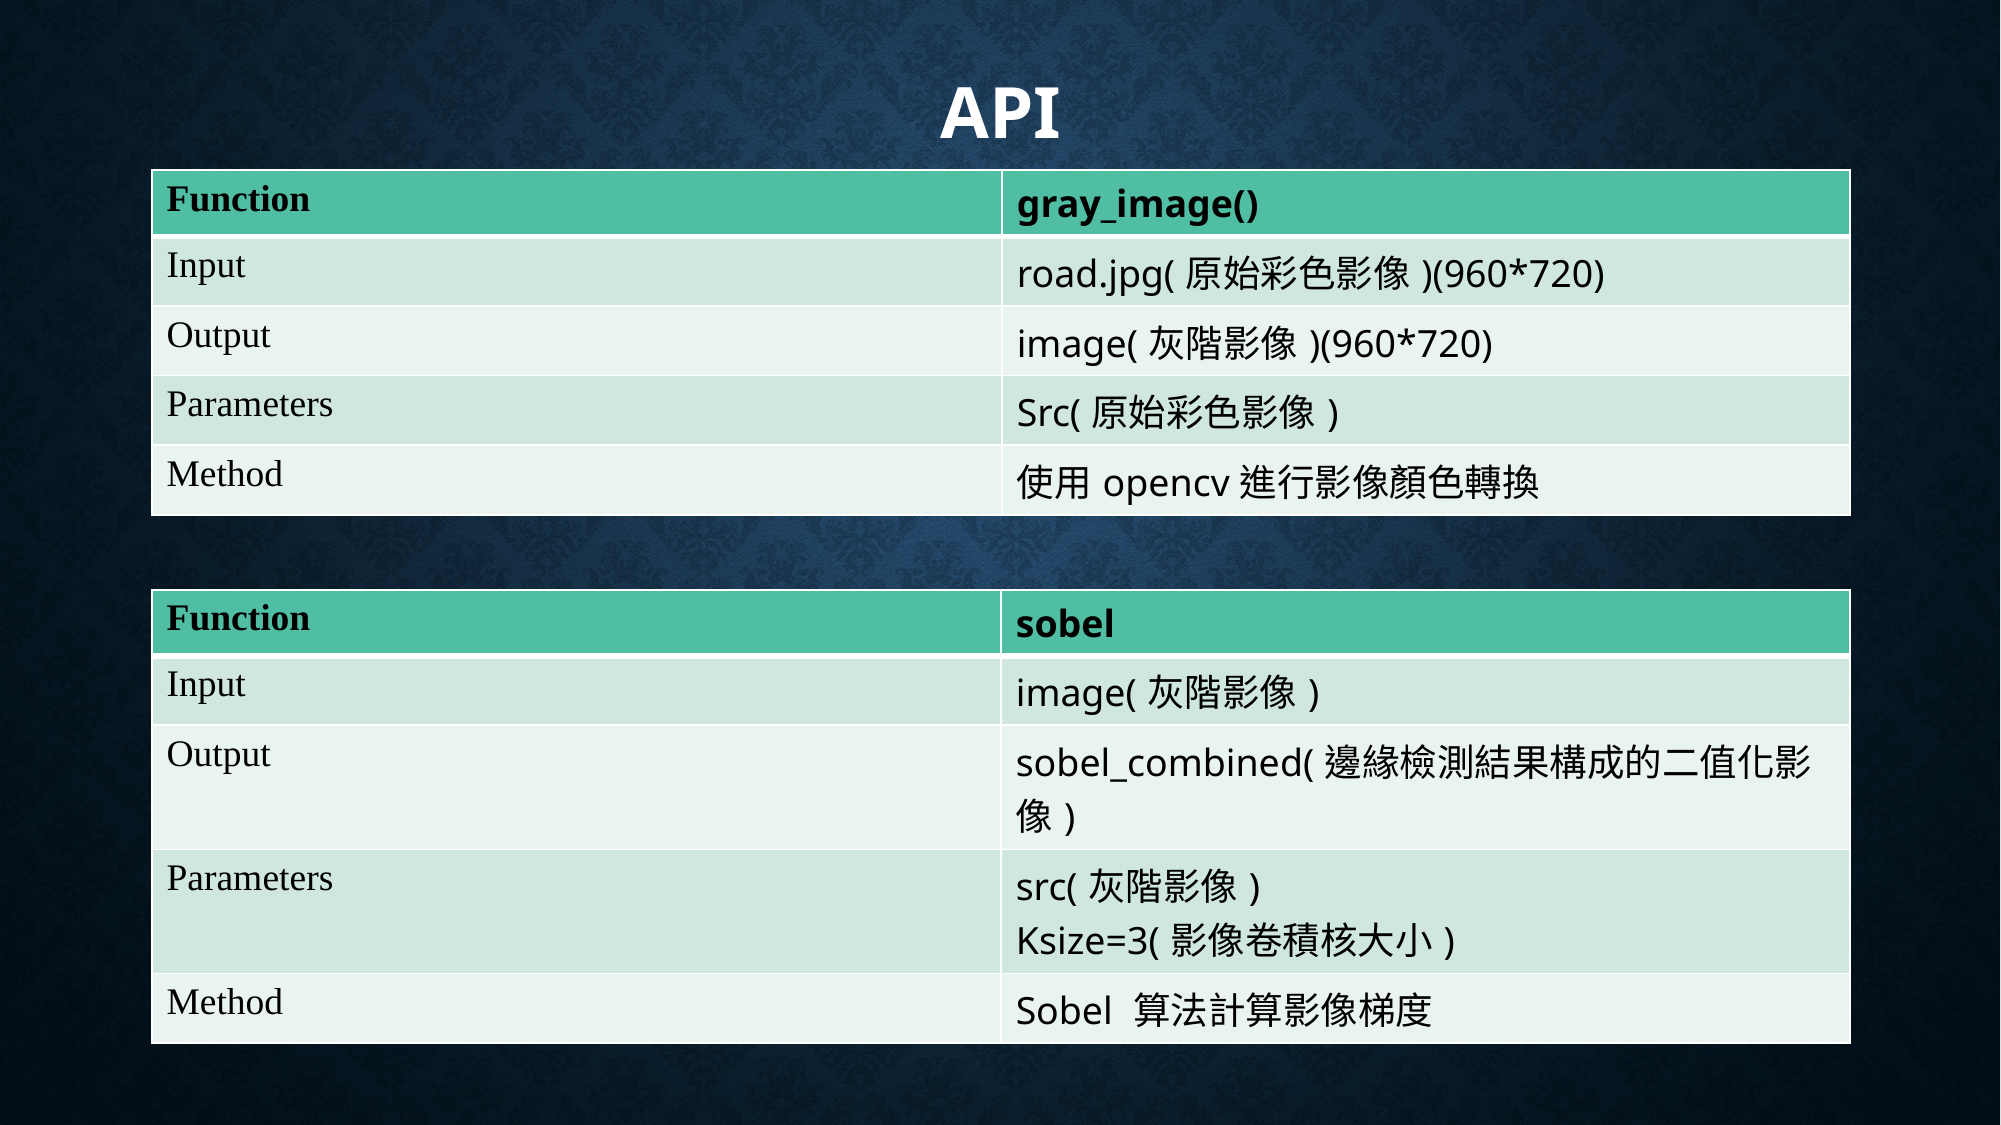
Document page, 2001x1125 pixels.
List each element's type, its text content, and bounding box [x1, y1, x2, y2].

table_header gray_image() [1003, 171, 1849, 234]
table_cell Method [153, 446, 1001, 514]
table_cell image(灰階影像) [1002, 659, 1849, 724]
table_cell Sobel 算法計算影像梯度 [1002, 974, 1849, 1042]
table_header Function [153, 591, 1000, 653]
table_cell Method [153, 974, 1000, 1042]
table_cell Src(原始彩色影像) [1003, 376, 1849, 444]
table_cell image(灰階影像)(960*720) [1003, 307, 1849, 375]
table_cell Parameters [153, 850, 1000, 973]
table_cell Output [153, 307, 1001, 375]
table_cell Input [153, 659, 1000, 724]
table_header Function [153, 171, 1001, 234]
table_header sobel [1002, 591, 1849, 653]
table_cell road.jpg(原始彩色影像)(960*720) [1003, 239, 1849, 305]
table_cell src(灰階影像) Ksize=3(影像卷積核大小) [1002, 850, 1849, 973]
table_cell 使用opencv進行影像顏色轉換 [1003, 446, 1849, 514]
table_cell Input [153, 239, 1001, 305]
table_cell sobel_combined(邊緣檢測結果構成的二值化影像) [1002, 726, 1849, 849]
table_cell Output [153, 726, 1000, 849]
table_cell Parameters [153, 376, 1001, 444]
title API [151, 7, 1851, 169]
